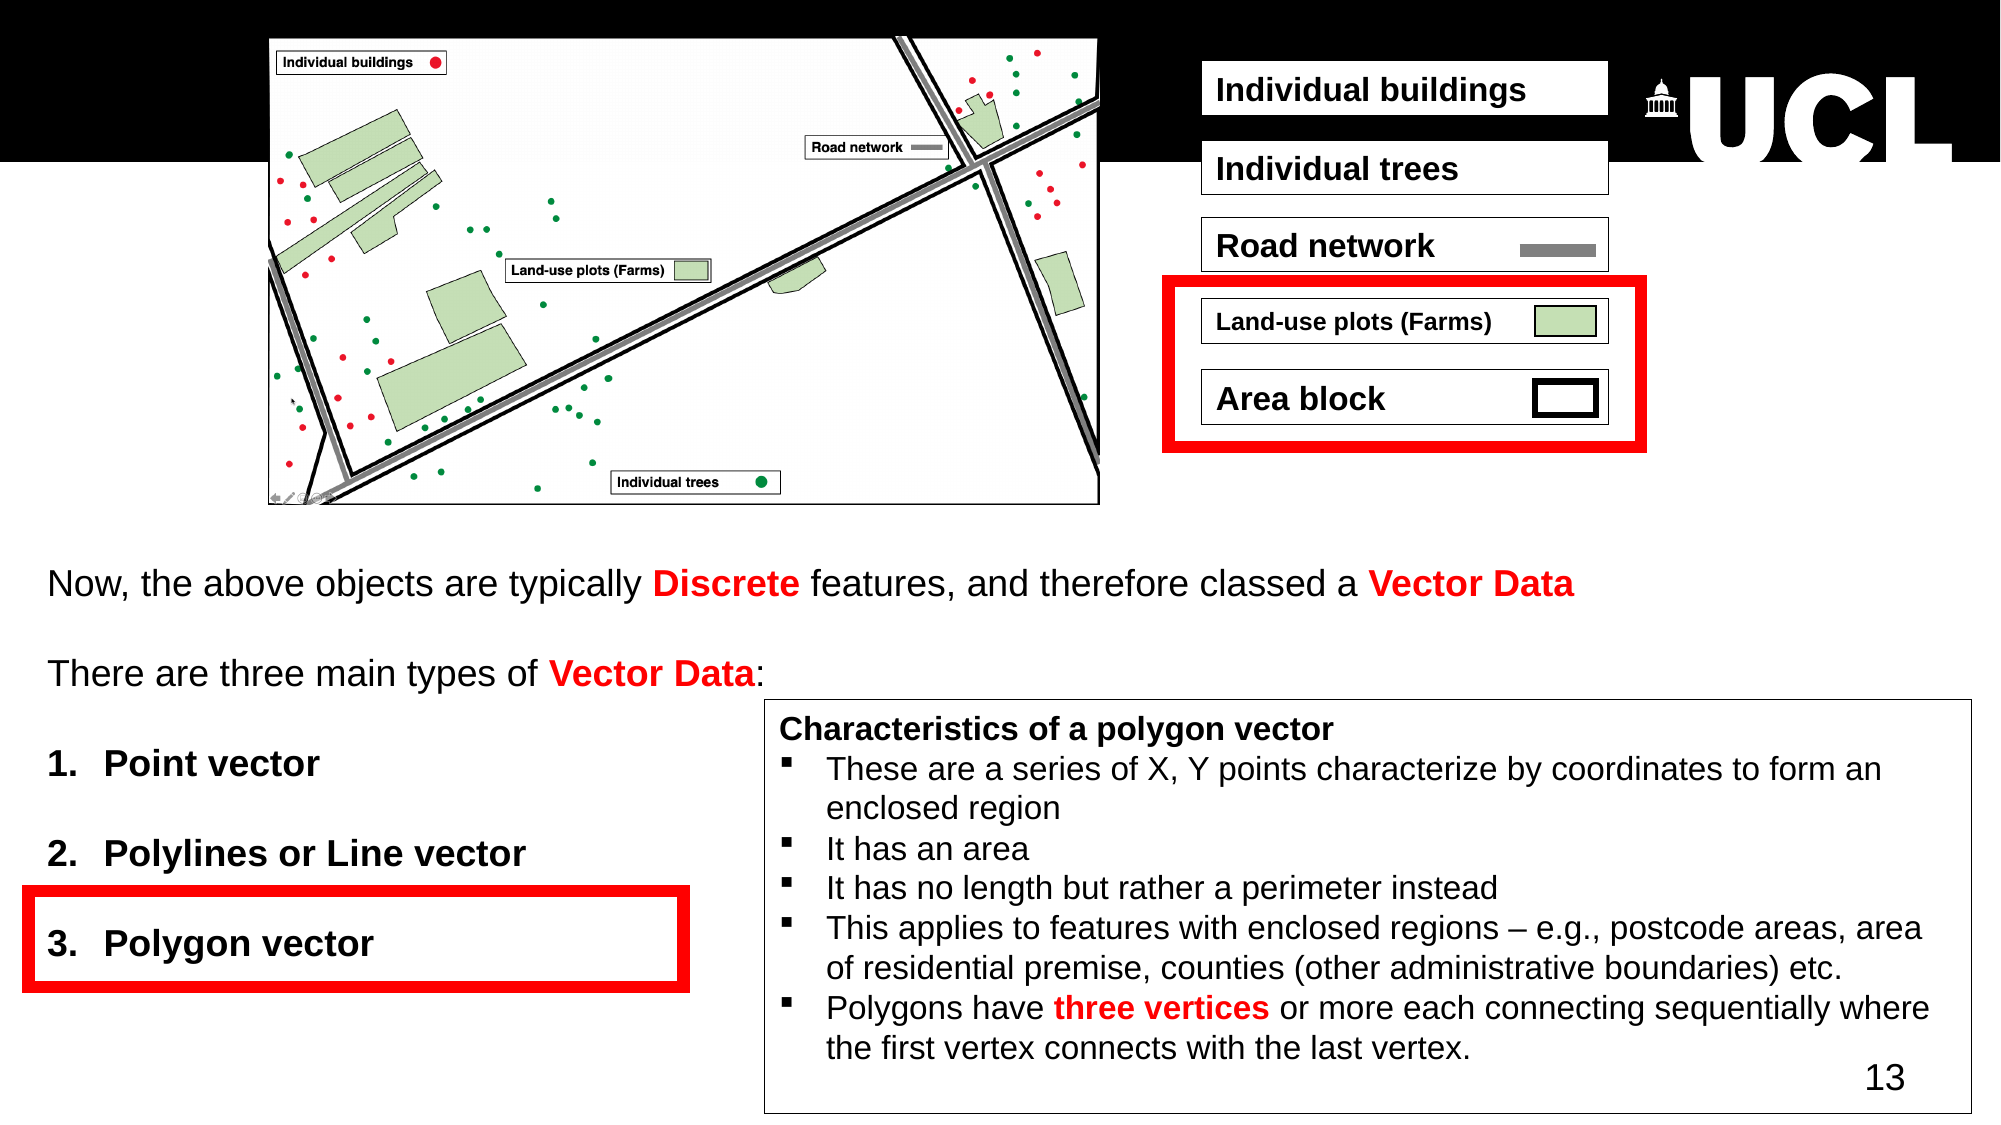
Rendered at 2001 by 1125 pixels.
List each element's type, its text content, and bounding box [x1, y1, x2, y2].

text_box Individual buildings [1201, 60, 1609, 116]
text_box 13 [1849, 1045, 1939, 1070]
text_box [1167, 280, 1642, 448]
picture [1645, 78, 1678, 117]
text_box Road network [1201, 217, 1609, 272]
text_box Individual trees [1201, 140, 1609, 195]
text_box Characteristics of a polygon vector These are a series of X, Y points characterize by coordinates to form an enclosed region It has an area It has no length but rather a perimeter instead This applies to features with enclosed regions – e.g., postcode areas, area of residential premise, counties (other administrative boundaries) etc. Polygons have three vertices or more each connecting sequentially where the first vertex connects with the last vertex. [764, 699, 1972, 1114]
text_box Now, the above objects are typically Discrete features, and therefore classed a Vector Data There are three main types of Vector Data: Point vector Polylines or Line vector Polygon vector [32, 551, 2000, 1062]
text_box [27, 890, 685, 988]
picture [268, 36, 1100, 505]
